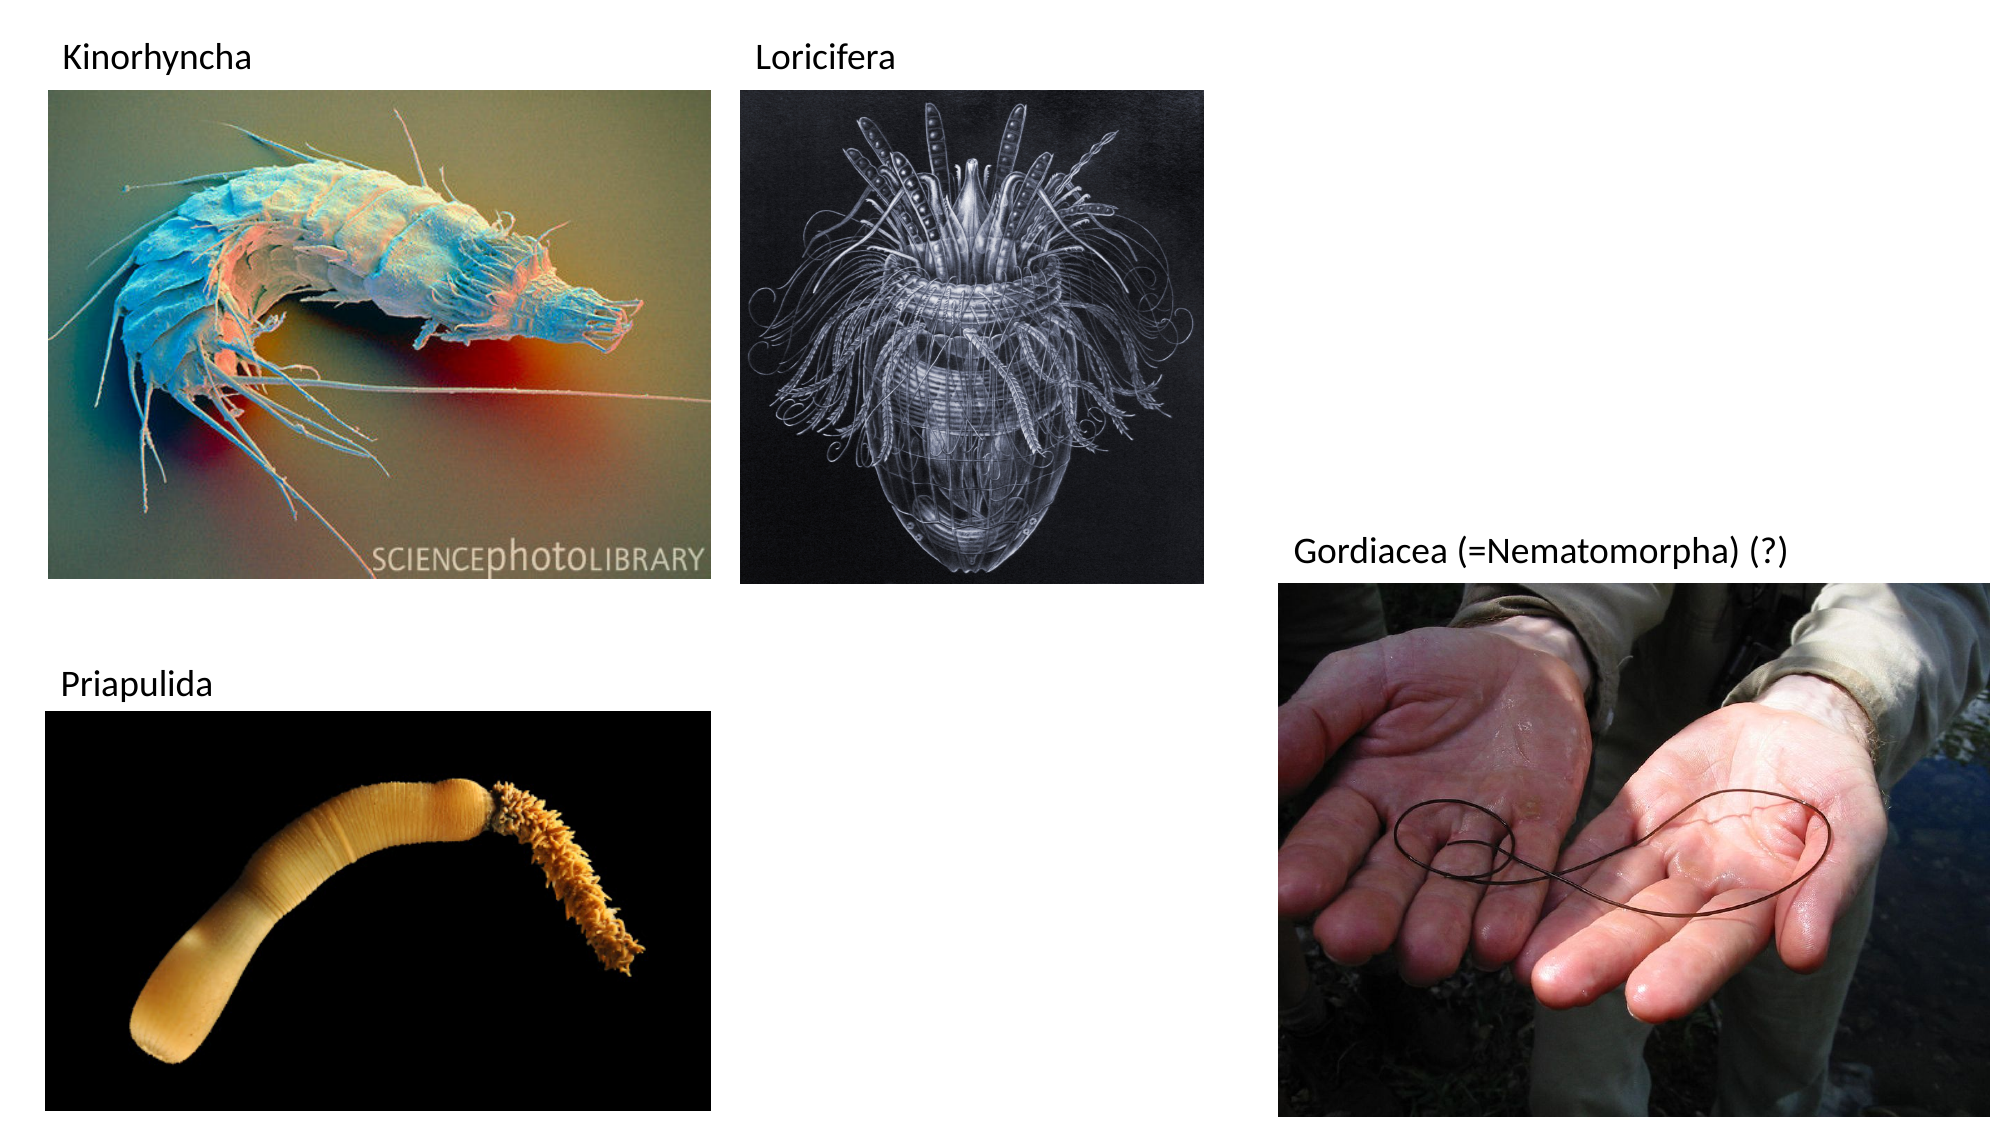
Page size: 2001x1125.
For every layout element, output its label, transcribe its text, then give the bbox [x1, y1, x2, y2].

picture [1278, 583, 1990, 1117]
picture [45, 711, 711, 1111]
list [740, 90, 1204, 584]
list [47, 90, 711, 579]
text_box Gordiacea (=Nematomorpha) (?) [1278, 518, 1938, 579]
text_box Priapulida [45, 651, 463, 711]
text_box Kinorhyncha [47, 24, 465, 85]
text_box Loricifera [740, 24, 1158, 85]
